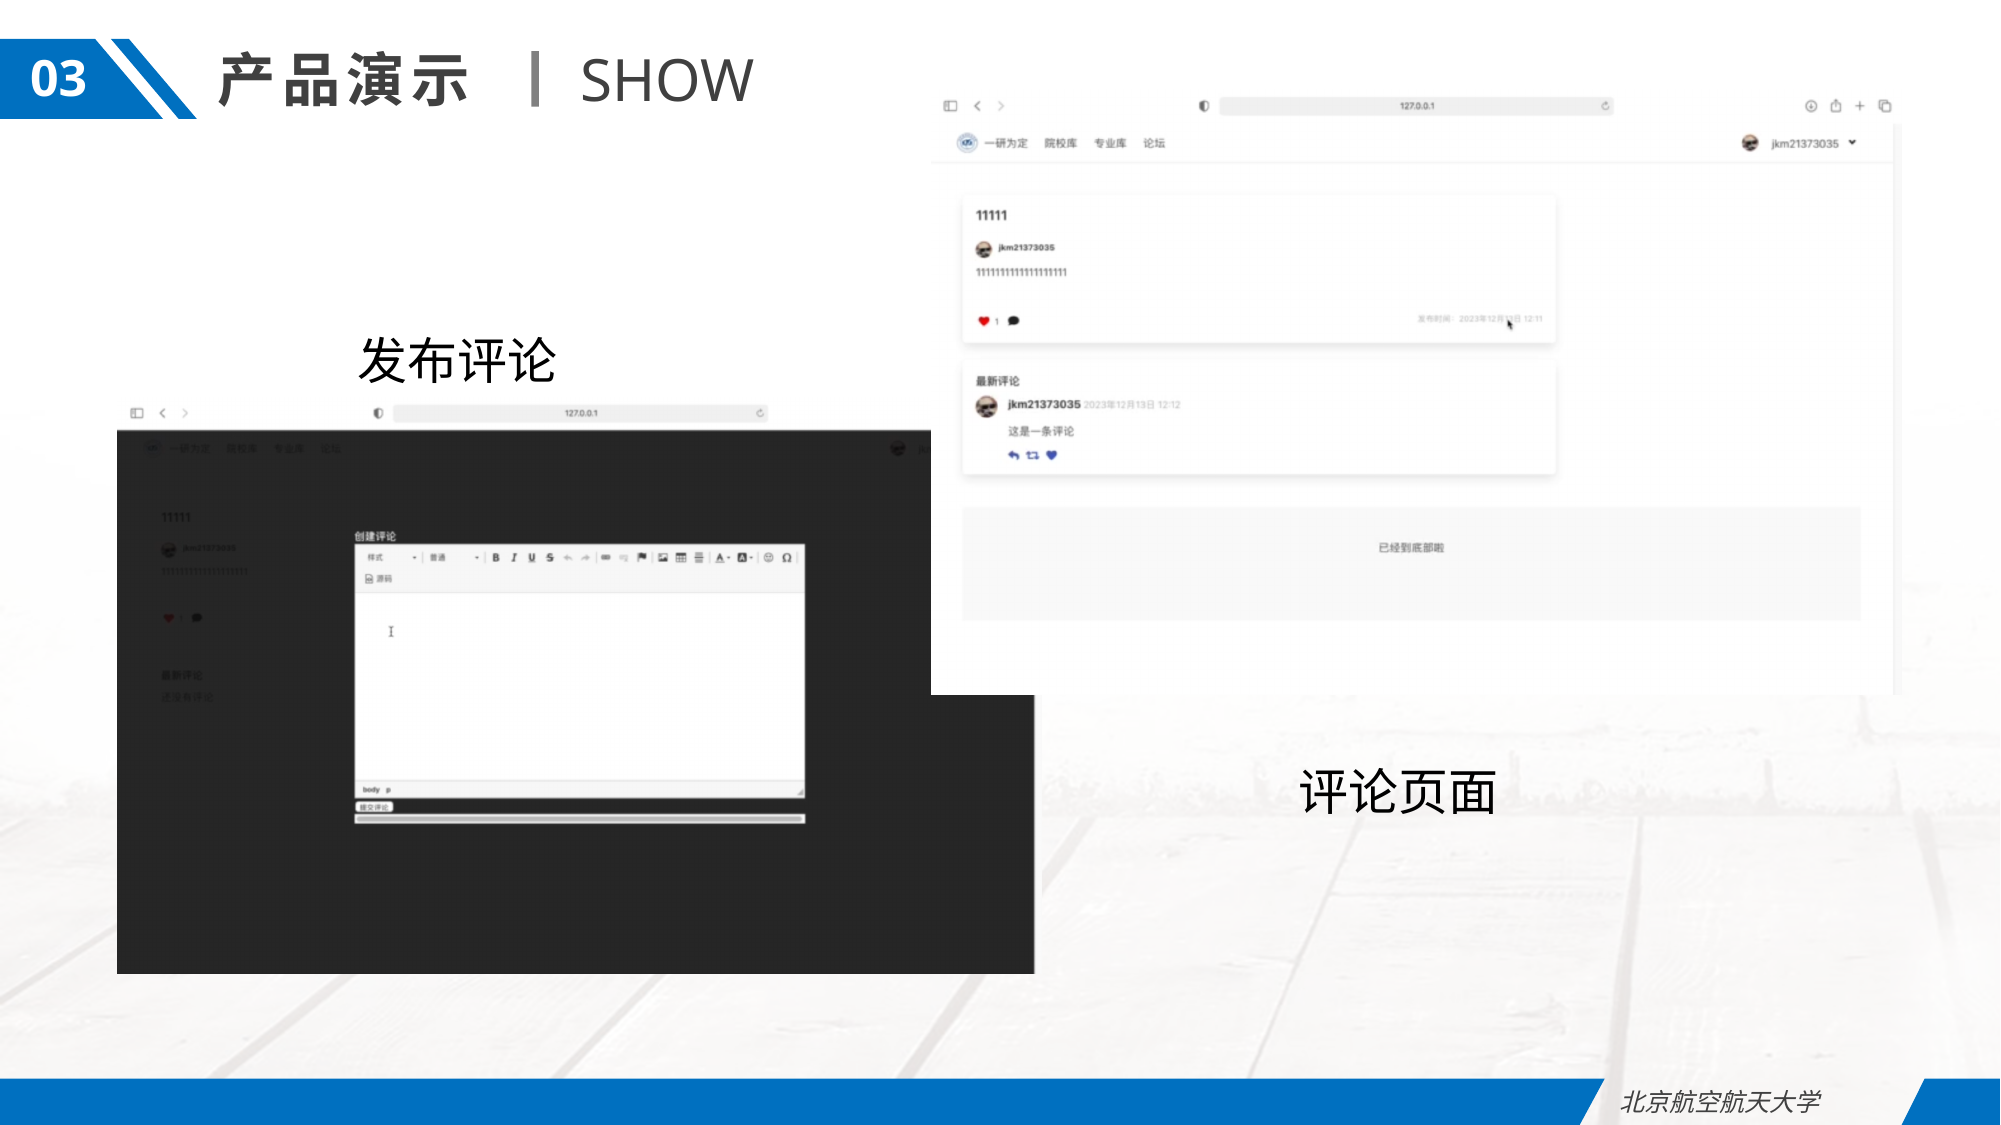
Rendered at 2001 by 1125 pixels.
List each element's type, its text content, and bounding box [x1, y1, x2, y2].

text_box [0, 1078, 2000, 1125]
text_box 评论页面 [1283, 753, 1951, 829]
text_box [0, 38, 197, 119]
text_box 产品演示 [203, 36, 498, 121]
text_box 发布评论 [308, 321, 931, 397]
text_box SHOW [566, 36, 771, 121]
picture [0, 0, 2001, 1125]
text_box [530, 50, 540, 108]
